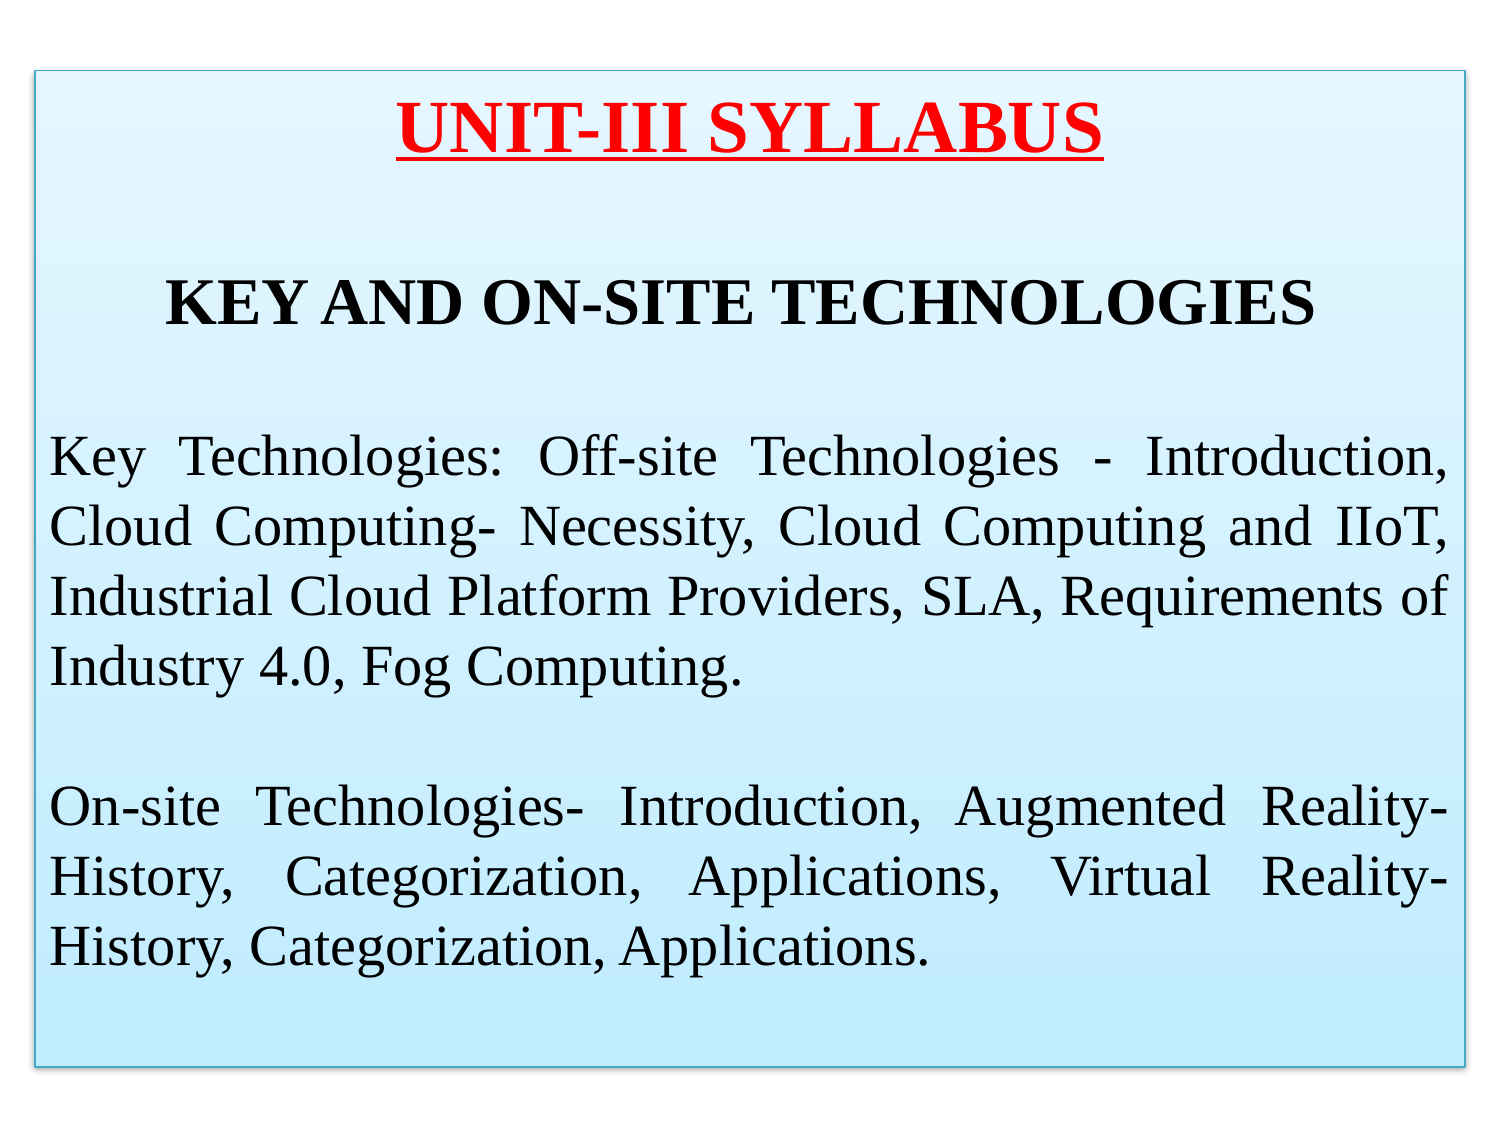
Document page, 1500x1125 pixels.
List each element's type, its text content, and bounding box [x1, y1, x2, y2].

text_box UNIT-III SYLLABUS KEY AND ON-SITE TECHNOLOGIES Key Technologies: Off-site Technologies - Introduction, Cloud Computing- Necessity, Cloud Computing and IIoT, Industrial Cloud Platform Providers, SLA, Requirements of Industry 4.0, Fog Computing. On-site Technologies- Introduction, Augmented Reality- History, Categorization, Applications, Virtual Reality- History, Categorization, Applications. [34, 70, 1466, 1068]
